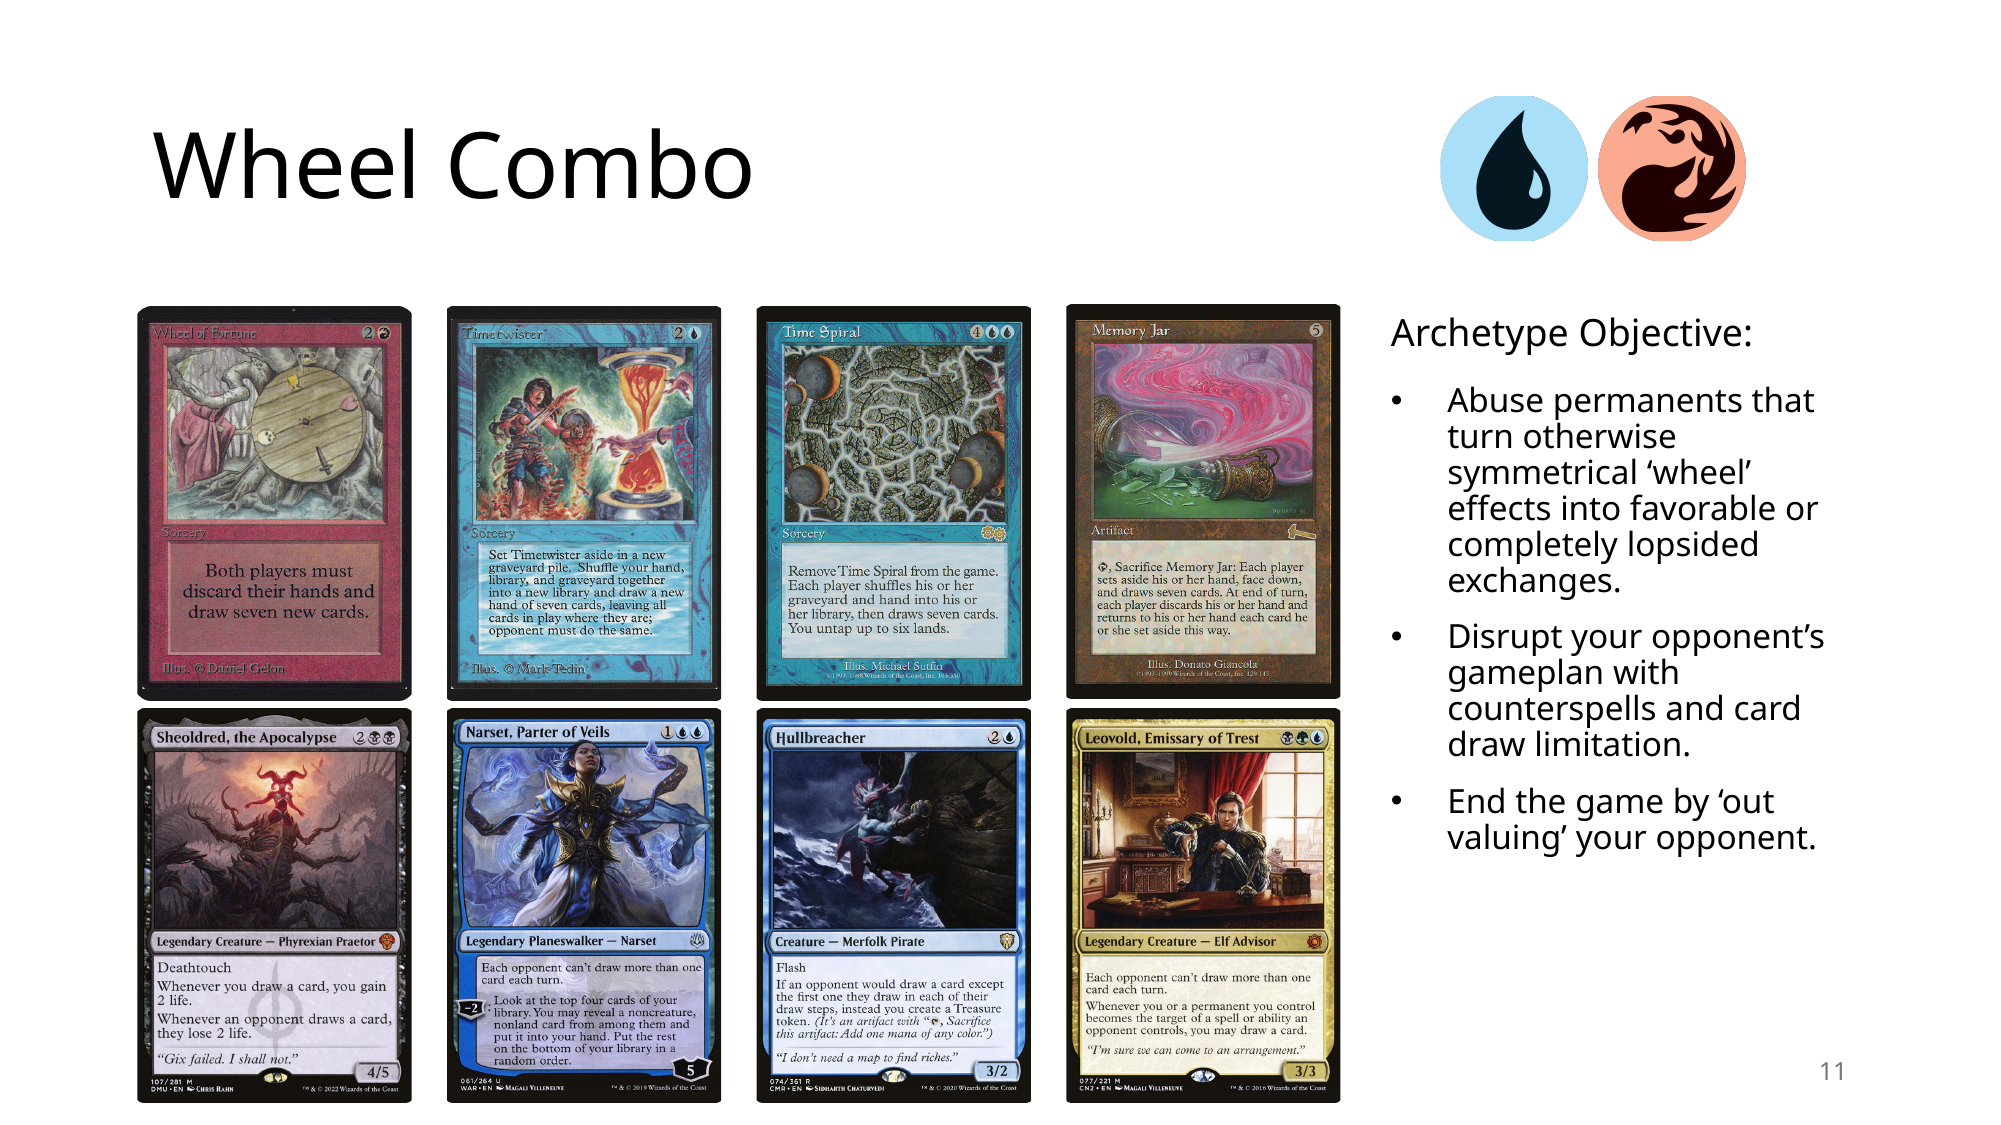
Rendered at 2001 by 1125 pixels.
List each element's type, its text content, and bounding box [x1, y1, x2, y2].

list Archetype Objective: [1375, 306, 1863, 377]
picture [1439, 95, 1589, 242]
picture [1065, 708, 1341, 1104]
picture [446, 306, 722, 702]
picture [756, 708, 1032, 1104]
picture [136, 306, 413, 702]
picture [446, 708, 722, 1104]
picture [136, 708, 413, 1104]
slide_number 11 [1412, 1042, 1863, 1103]
list Abuse permanents that turn otherwise symmetrical ‘wheel’ effects into favorable or completely lopsided exchanges. Disrupt your opponent’s gameplan with counterspells and card draw limitation. End the game by ‘out valuing’ your opponent. [1375, 377, 1863, 1014]
title Wheel Combo [137, 59, 1376, 278]
picture [1597, 95, 1747, 242]
picture [1065, 304, 1341, 700]
picture [756, 306, 1032, 702]
